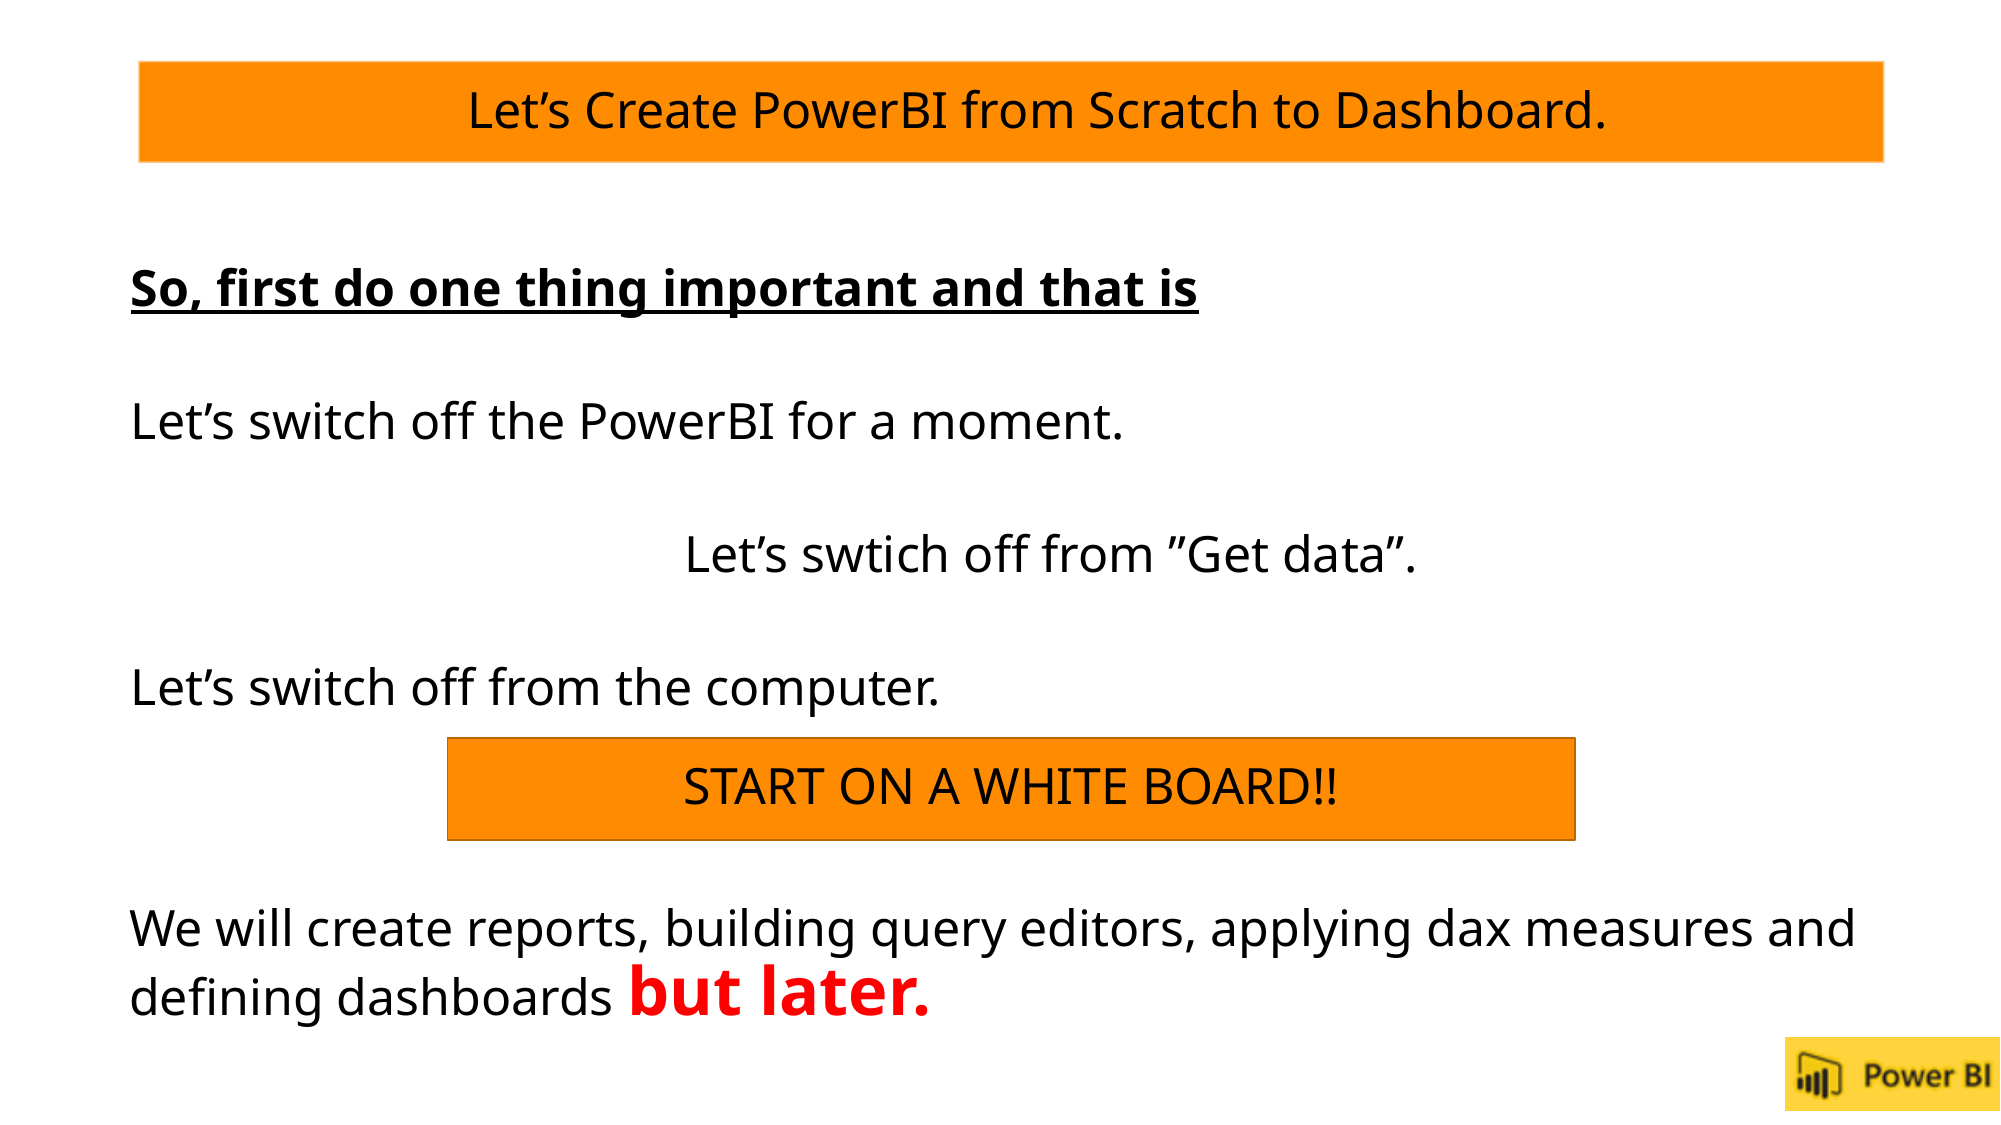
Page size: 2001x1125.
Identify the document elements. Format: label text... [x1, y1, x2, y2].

text_box Let’s Create PowerBI from Scratch to Dashboard. [137, 59, 1886, 164]
text_box START ON A WHITE BOARD!! [447, 737, 1576, 841]
text_box So, first do one thing important and that is Let’s switch off the PowerBI for a moment. Let’s swtich off from ”Get data”. Let’s switch off from the computer. [100, 239, 2000, 874]
picture [1785, 1037, 2000, 1111]
text_box We will create reports, building query editors, applying dax measures and defining dashboards but later. [99, 879, 1976, 1054]
